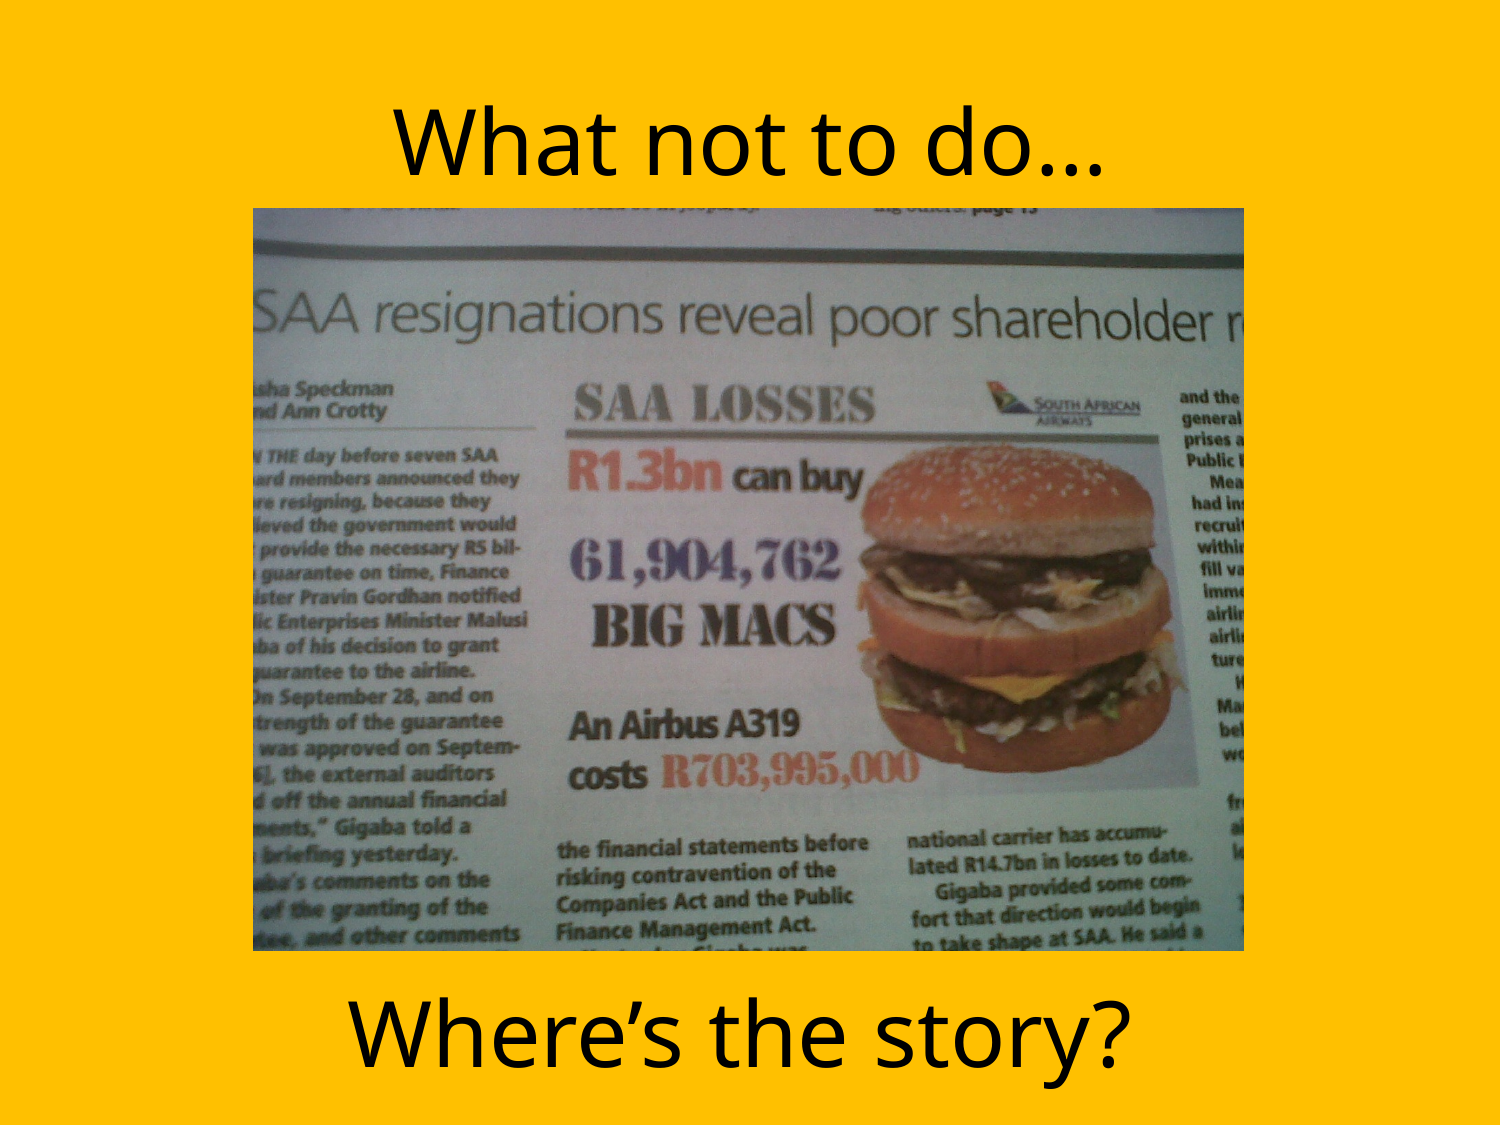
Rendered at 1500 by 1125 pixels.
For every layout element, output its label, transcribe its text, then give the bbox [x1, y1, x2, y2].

title What not to do… [75, 45, 1425, 233]
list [253, 207, 1245, 951]
text_box Where’s the story? [64, 937, 1415, 1125]
